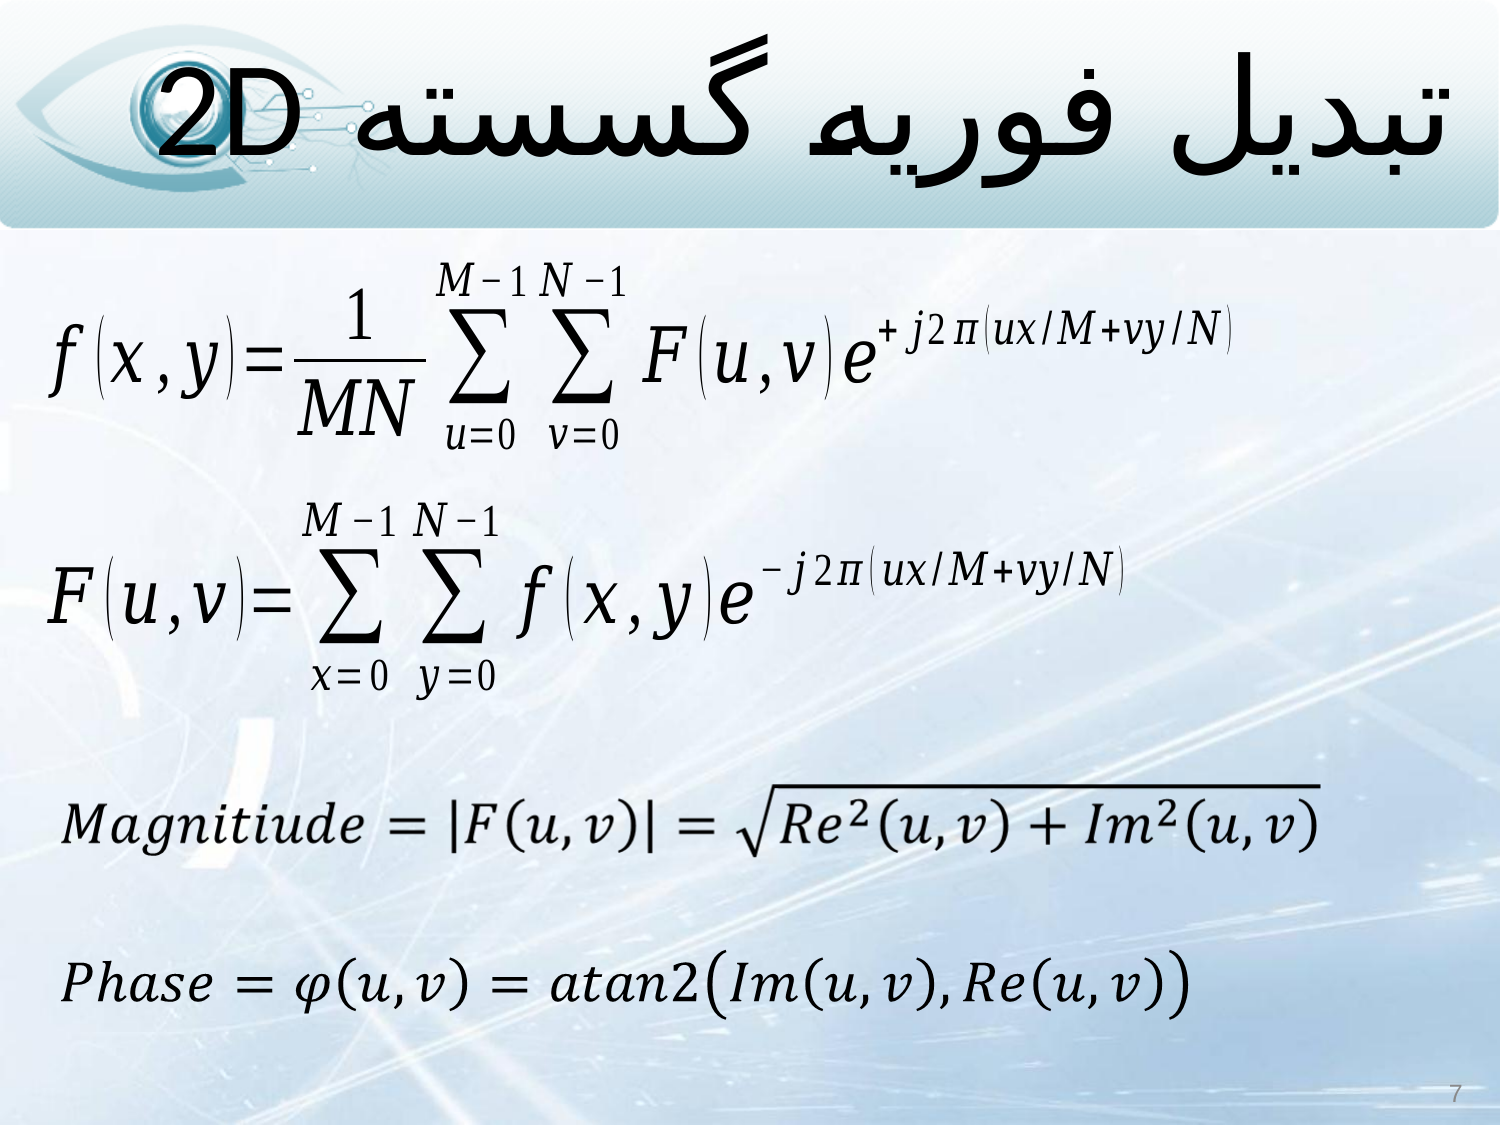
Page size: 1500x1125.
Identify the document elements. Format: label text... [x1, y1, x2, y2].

text_box [45, 773, 1335, 859]
text_box [45, 941, 1207, 1021]
slide_number 7 [1127, 1062, 1478, 1123]
title تبدیل فوریه گسسته 2D [0, 7, 1500, 195]
picture [0, 230, 1500, 1125]
